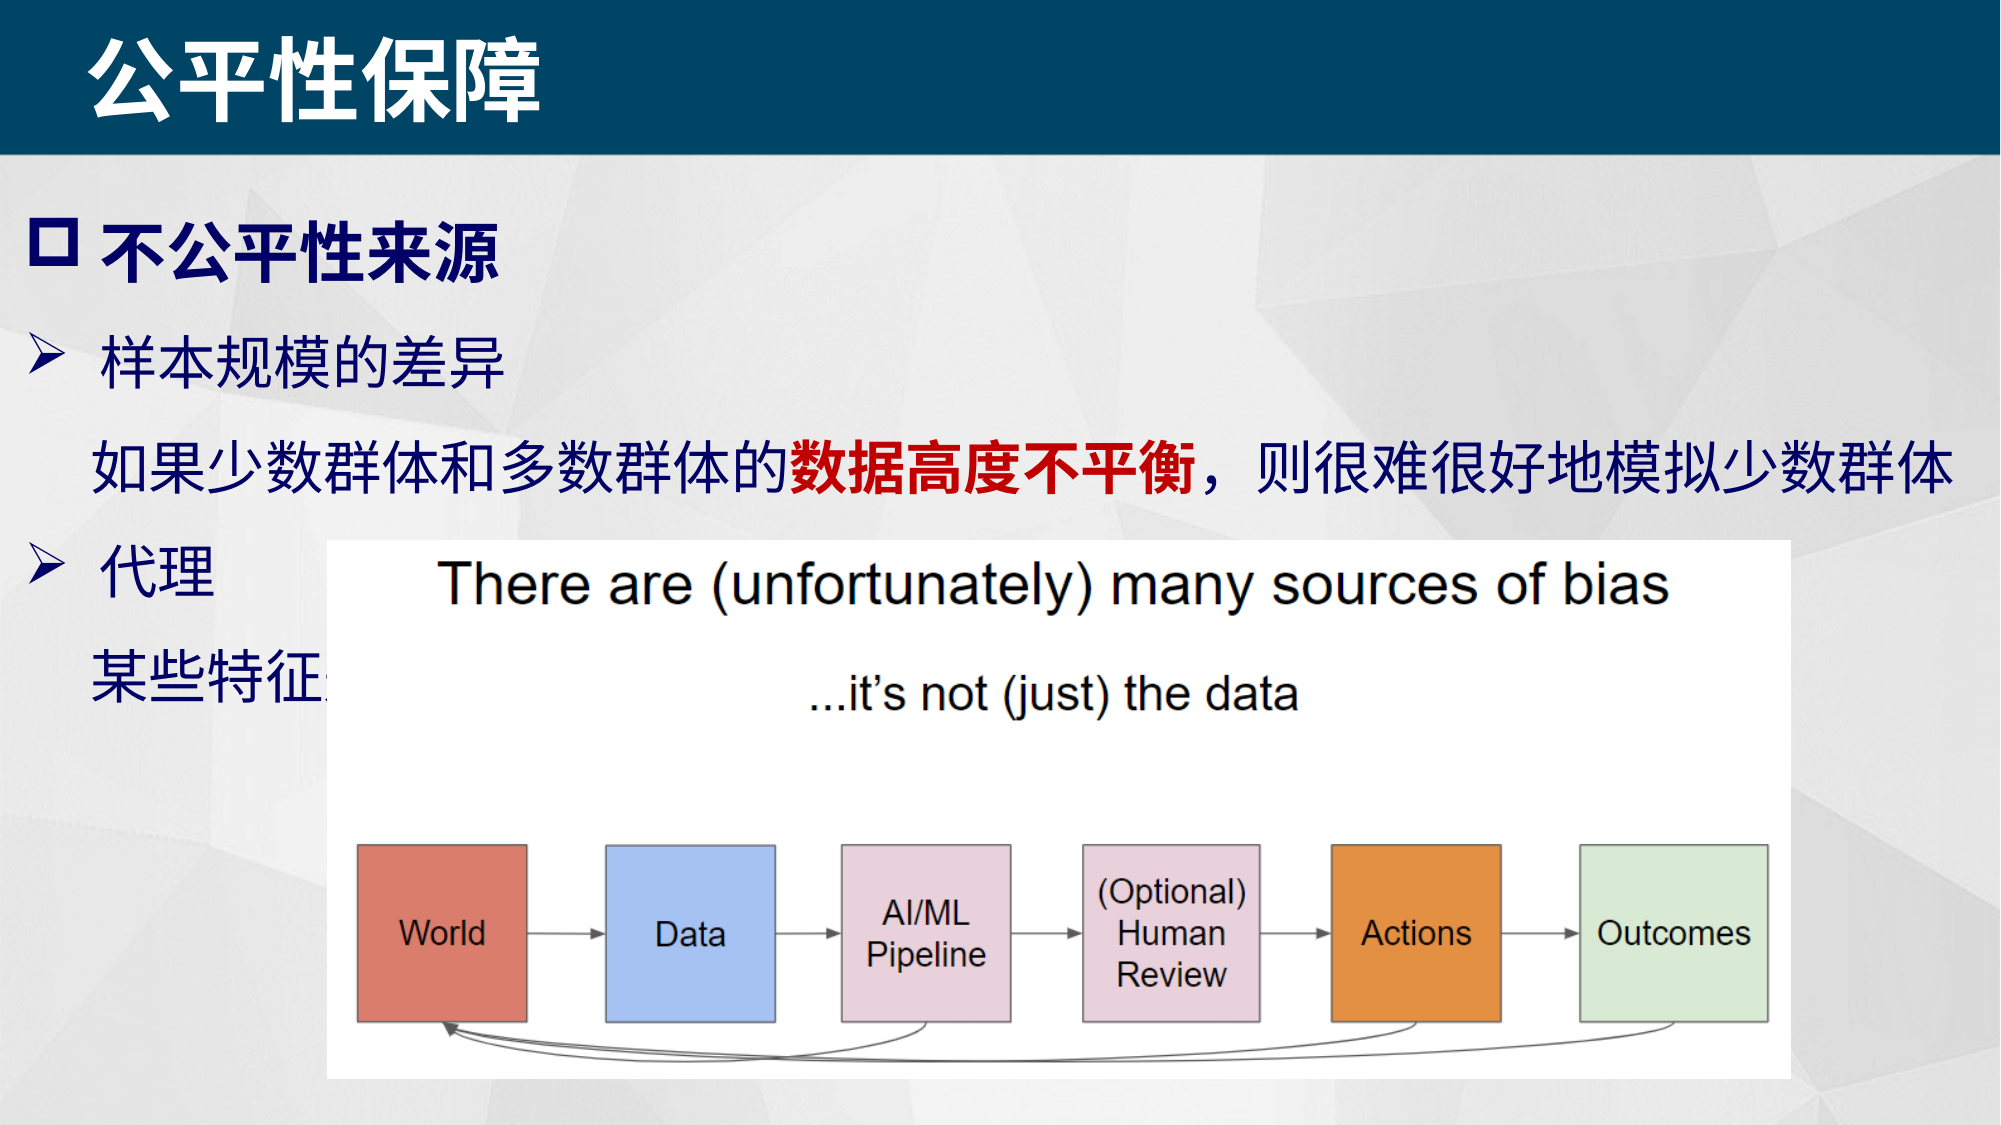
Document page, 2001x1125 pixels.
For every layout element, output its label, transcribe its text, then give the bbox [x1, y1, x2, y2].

text_box 公平性保障 [70, 15, 1688, 140]
picture [0, 155, 2001, 1125]
text_box 不公平性来源 样本规模的差异 如果少数群体和多数群体的数据高度不平衡，则很难很好地模拟少数群体 代理 某些特征是敏感属性的代理，排除敏感属性可能导致模型出现偏差 [9, 163, 1991, 718]
